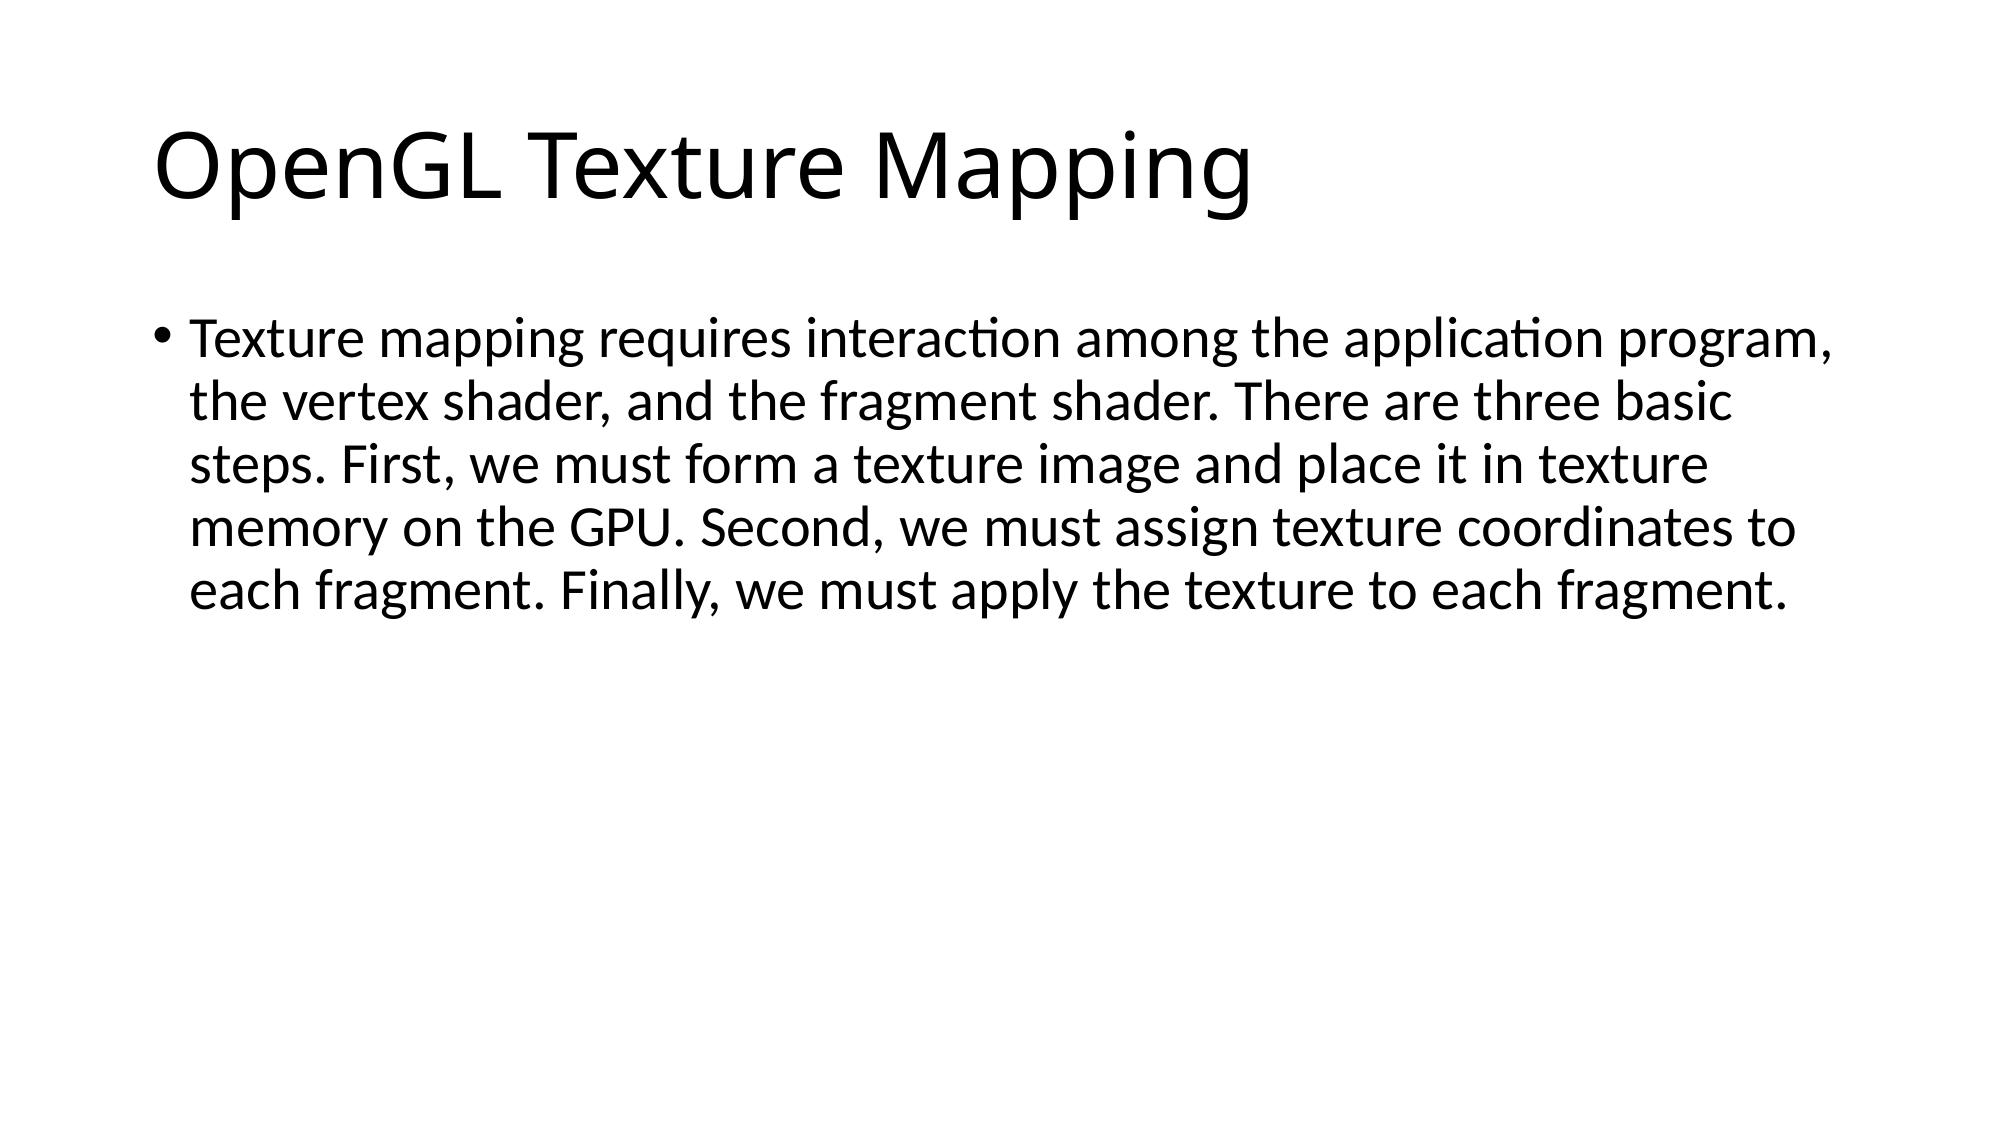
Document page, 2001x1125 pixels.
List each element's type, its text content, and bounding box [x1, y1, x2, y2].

list Texture mapping requires interaction among the application program, the vertex shader, and the fragment shader. There are three basic steps. First, we must form a texture image and place it in texture memory on the GPU. Second, we must assign texture coordinates to each fragment. Finally, we must apply the texture to each fragment. [137, 299, 1863, 1014]
title OpenGL Texture Mapping [137, 59, 1863, 278]
